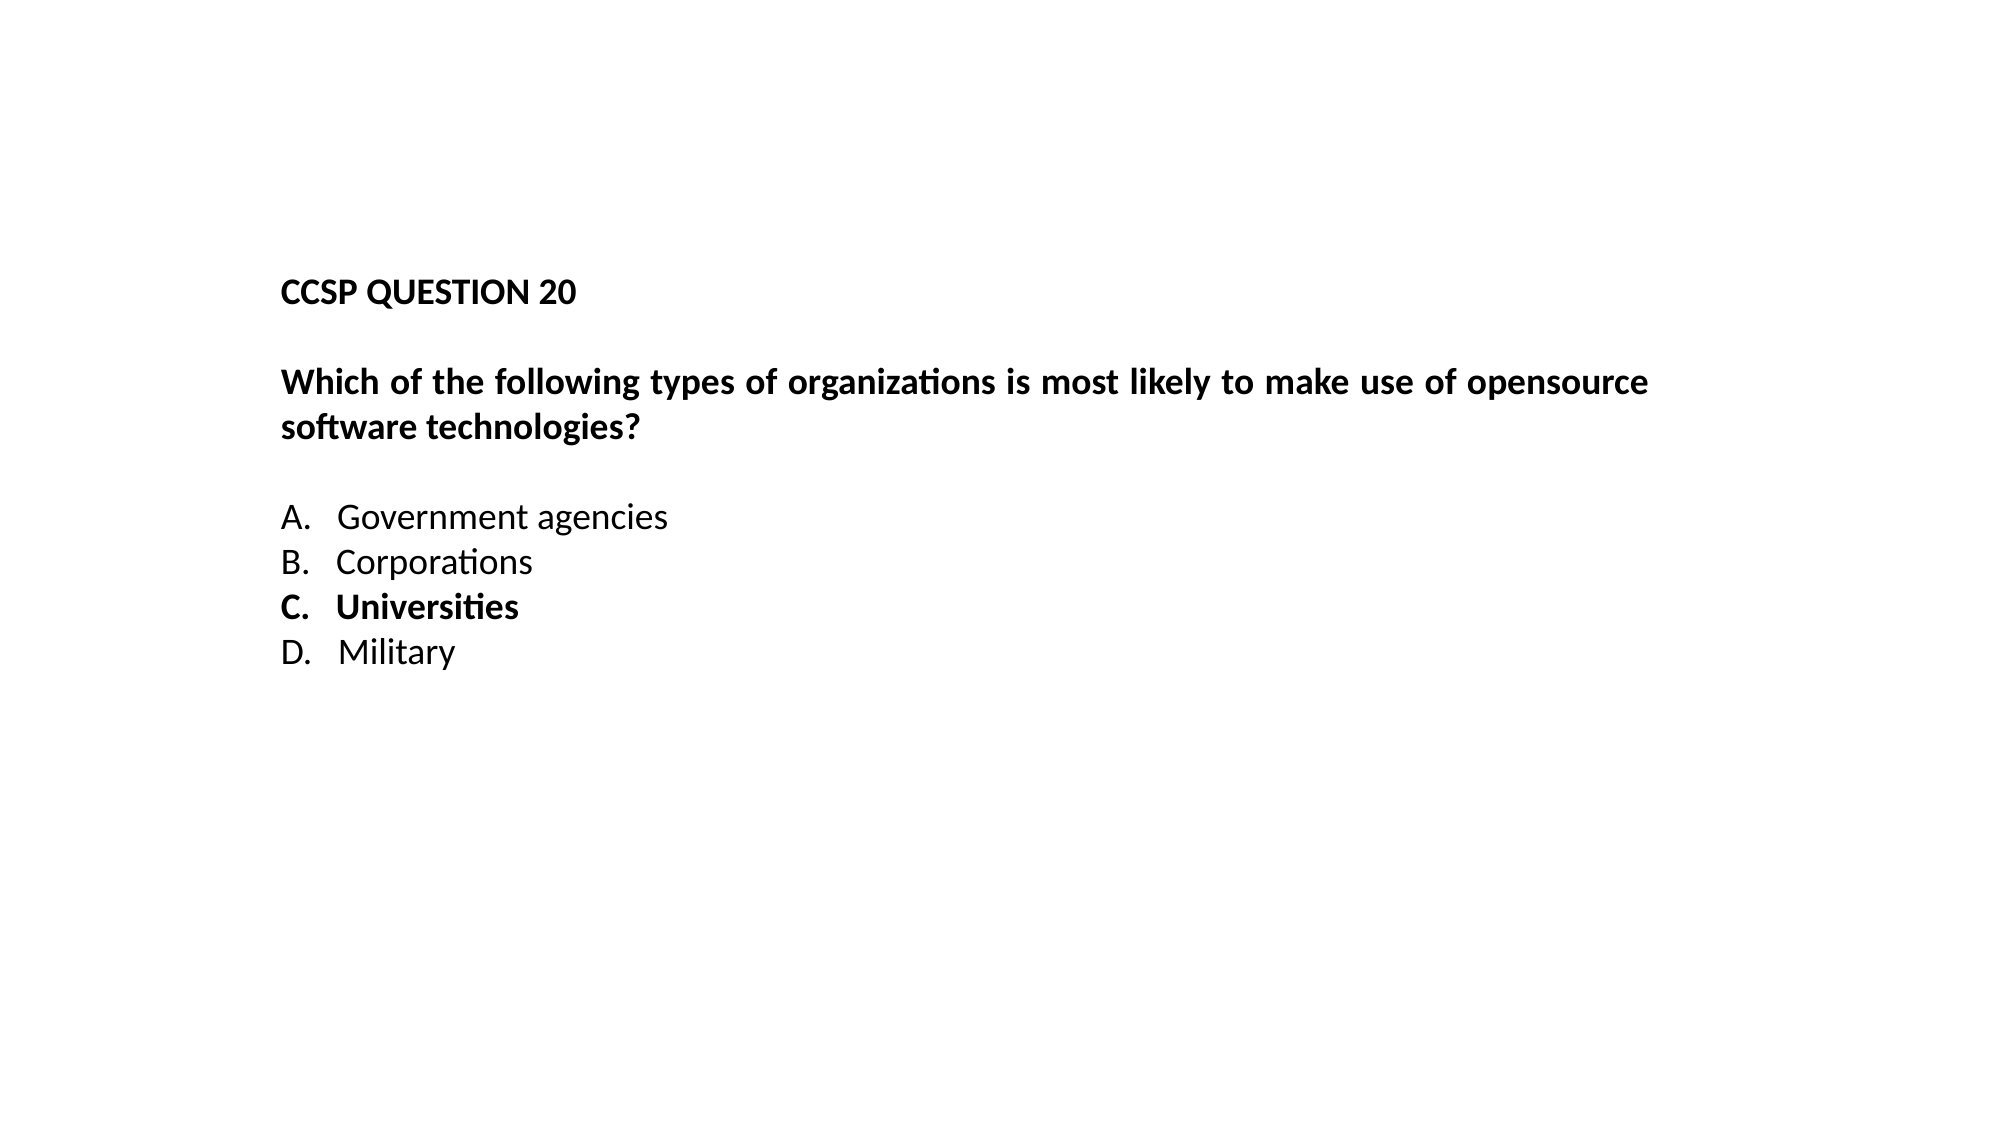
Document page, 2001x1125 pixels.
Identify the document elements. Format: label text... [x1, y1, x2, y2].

text_box CCSP QUESTION 20 Which of the following types of organizations is most likely to make use of opensource software technologies? Government agencies B. Corporations C. Universities D. Military [266, 259, 1666, 680]
